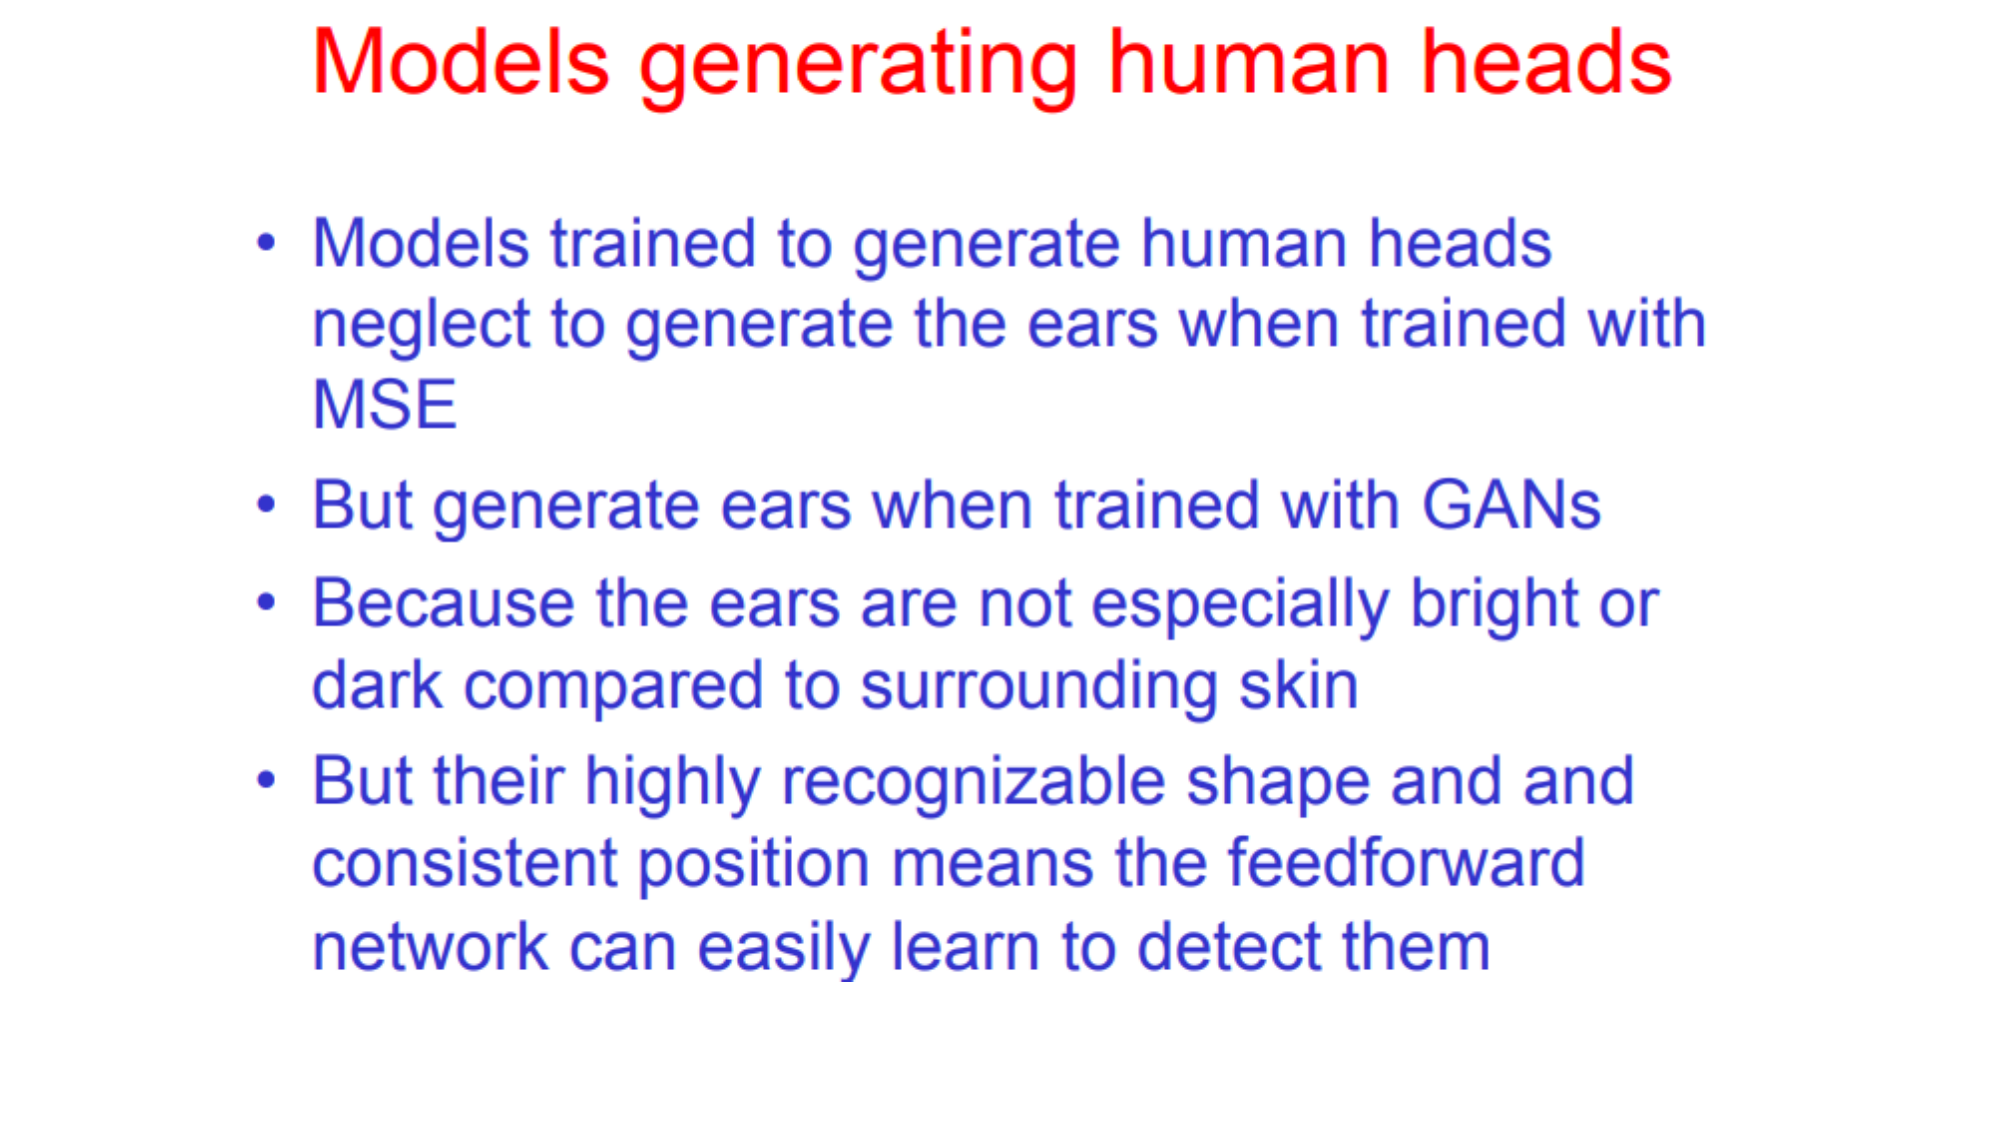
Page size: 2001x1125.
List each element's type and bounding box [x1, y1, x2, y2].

picture [241, 0, 1754, 982]
